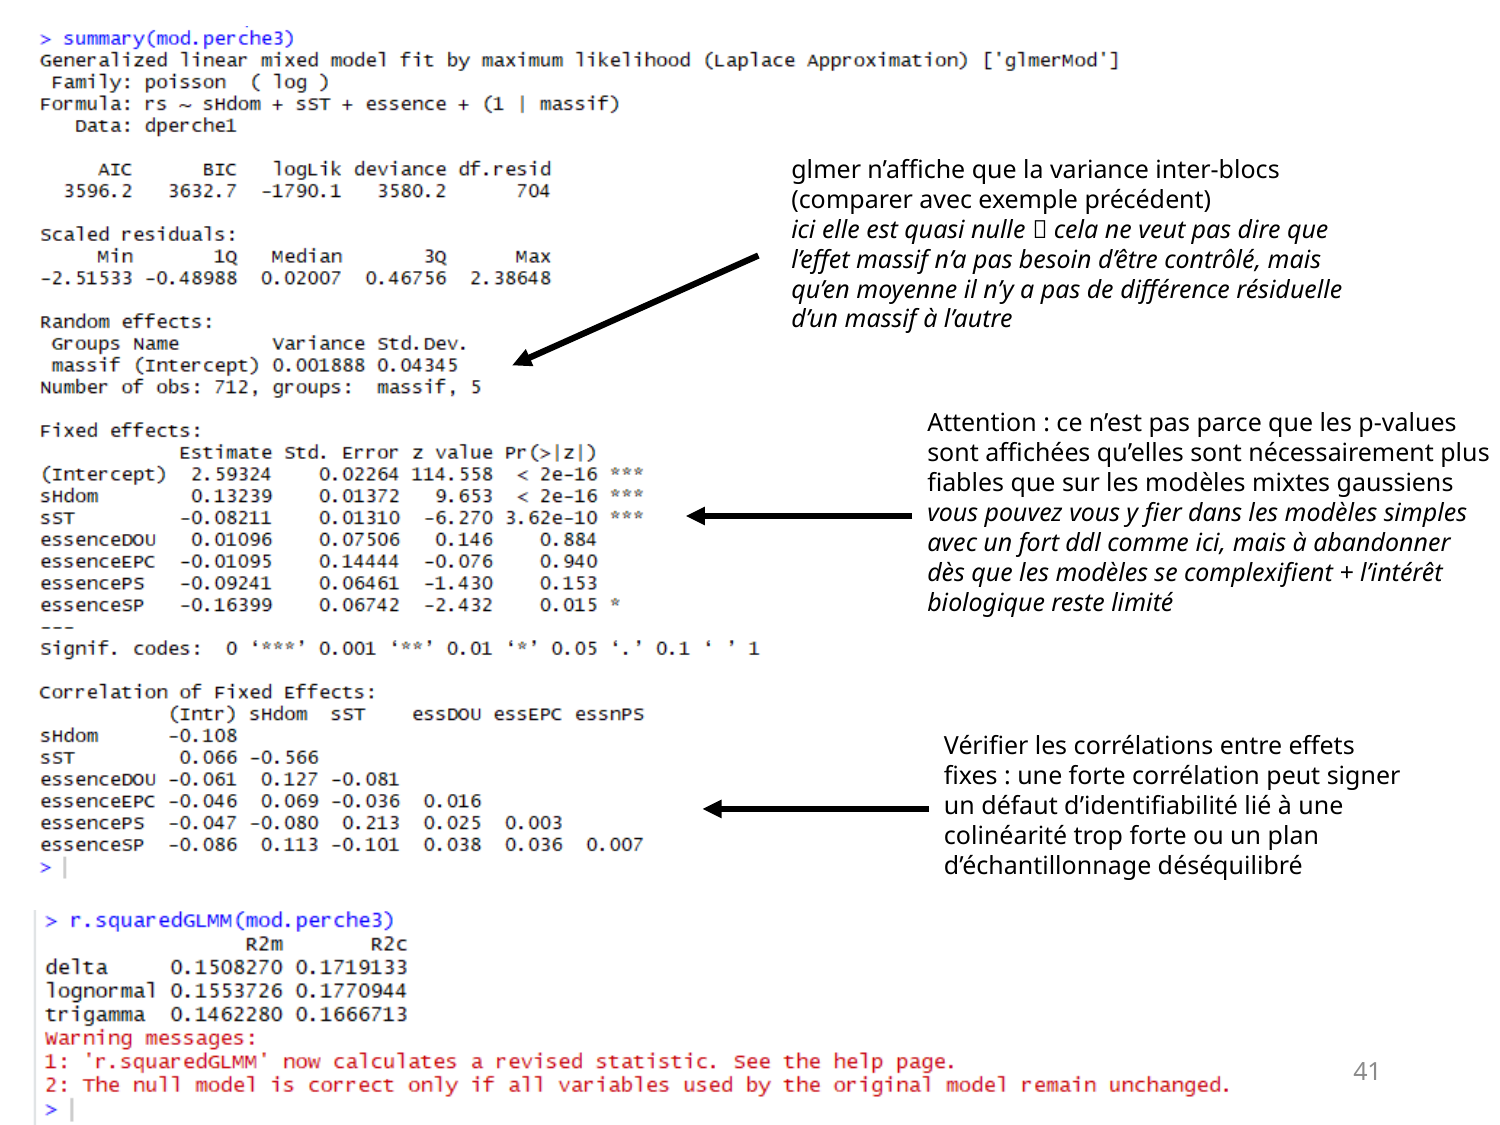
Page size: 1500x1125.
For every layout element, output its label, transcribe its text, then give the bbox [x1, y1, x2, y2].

picture [33, 26, 1156, 886]
text_box glmer n’affiche que la variance inter-blocs (comparer avec exemple précédent) ici elle est quasi nulle  cela ne veut pas dire que l’effet massif n’a pas besoin d’être contrôlé, mais qu’en moyenne il n’y a pas de différence résiduelle d’un massif à l’autre [1156, 145, 1373, 341]
slide_number 41 [1264, 1042, 1397, 1103]
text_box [512, 255, 759, 366]
text_box Attention : ce n’est pas parce que les p-values sont affichées qu’elles sont nécessairement plus fiables que sur les modèles mixtes gaussiens vous pouvez vous y fier dans les modèles simples avec un fort ddl comme ici, mais à abandonner dès que les modèles se complexifient + l’intérêt biologique reste limité [1156, 399, 1500, 624]
text_box Vérifier les corrélations entre effets fixes : une forte corrélation peut signer un défaut d’identifiabilité lié à une colinéarité trop forte ou un plan d’échantillonnage déséquilibré [929, 722, 1442, 887]
picture [33, 910, 1264, 1125]
